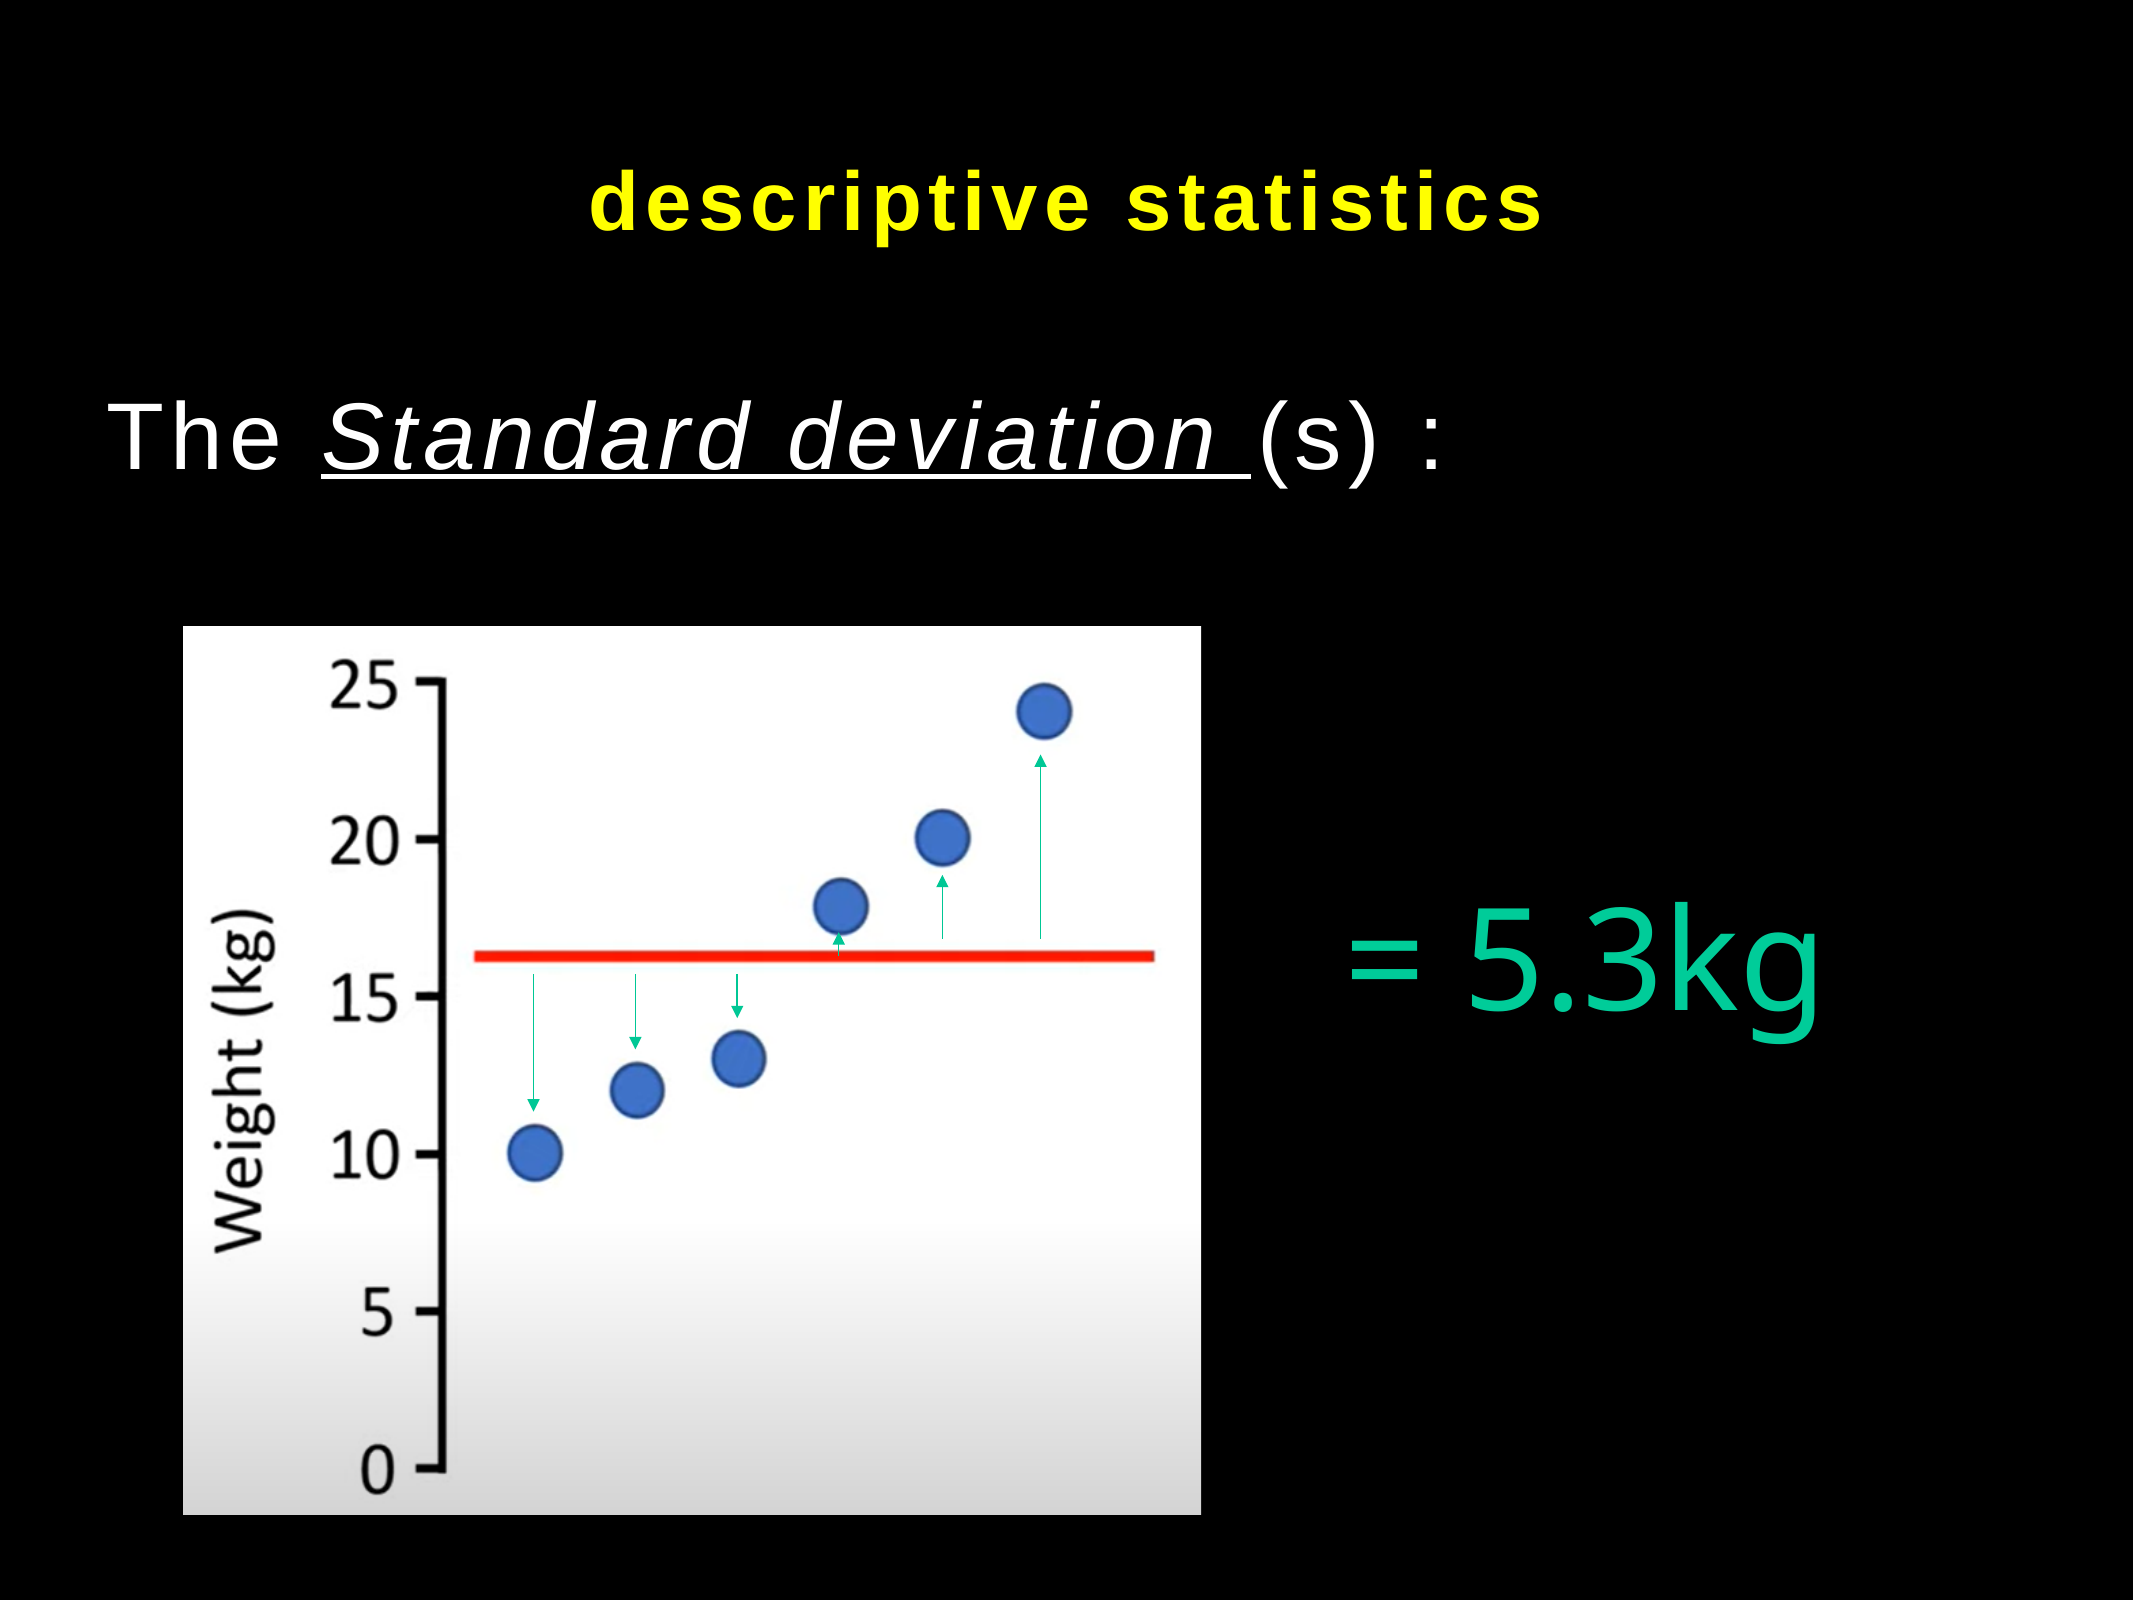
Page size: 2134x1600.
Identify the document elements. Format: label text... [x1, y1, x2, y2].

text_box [182, 625, 1202, 1515]
list The Standard deviation (s) : [106, 374, 2027, 1430]
title descriptive statistics [106, 63, 2027, 331]
